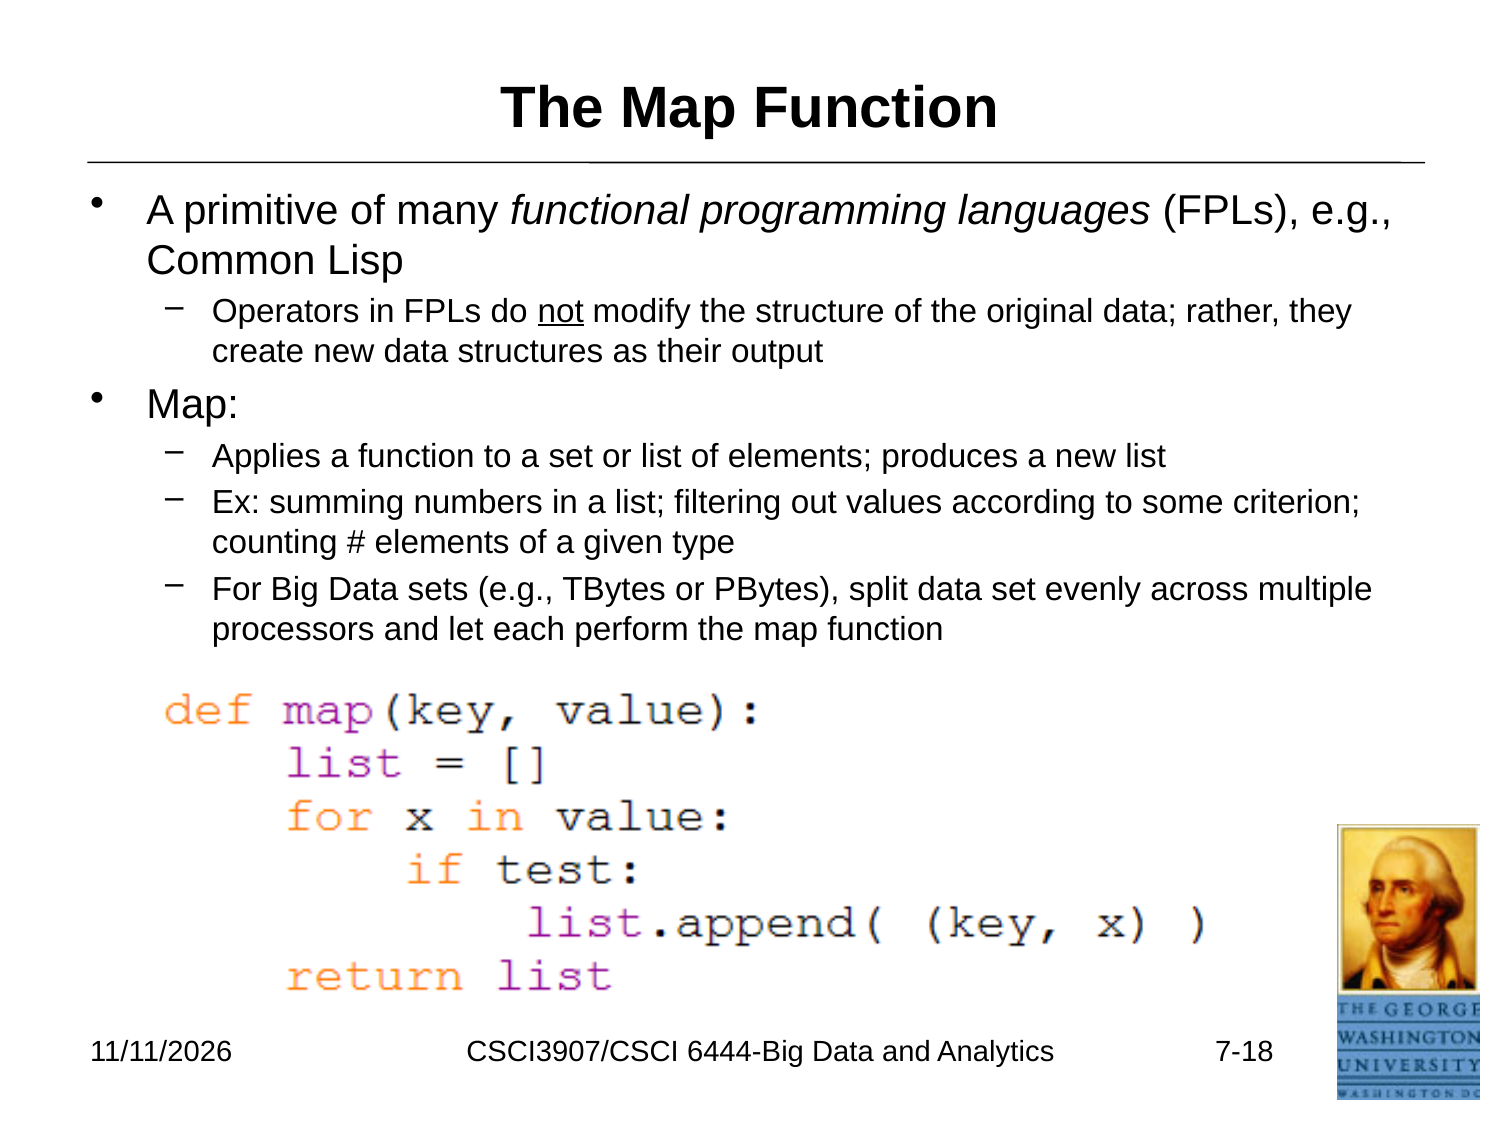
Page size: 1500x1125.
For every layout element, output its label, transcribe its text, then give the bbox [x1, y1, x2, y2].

title The Map Function [75, 45, 1425, 163]
footer CSCI3907/CSCI 6444-Big Data and Analytics [323, 1024, 1199, 1103]
picture [162, 685, 1232, 1019]
slide_number 7-18 [1200, 1025, 1313, 1104]
list A primitive of many functional programming languages (FPLs), e.g., Common Lisp Operators in FPLs do not modify the structure of the original data; rather, they create new data structures as their output Map: Applies a function to a set or list of elements; produces a new list Ex: summing numbers in a list; filtering out values according to some criterion; counting # elements of a given type For Big Data sets (e.g., TBytes or PBytes), split data set evenly across multiple processors and let each perform the map function [75, 174, 1425, 1018]
picture [1337, 824, 1480, 1100]
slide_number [75, 1024, 313, 1103]
